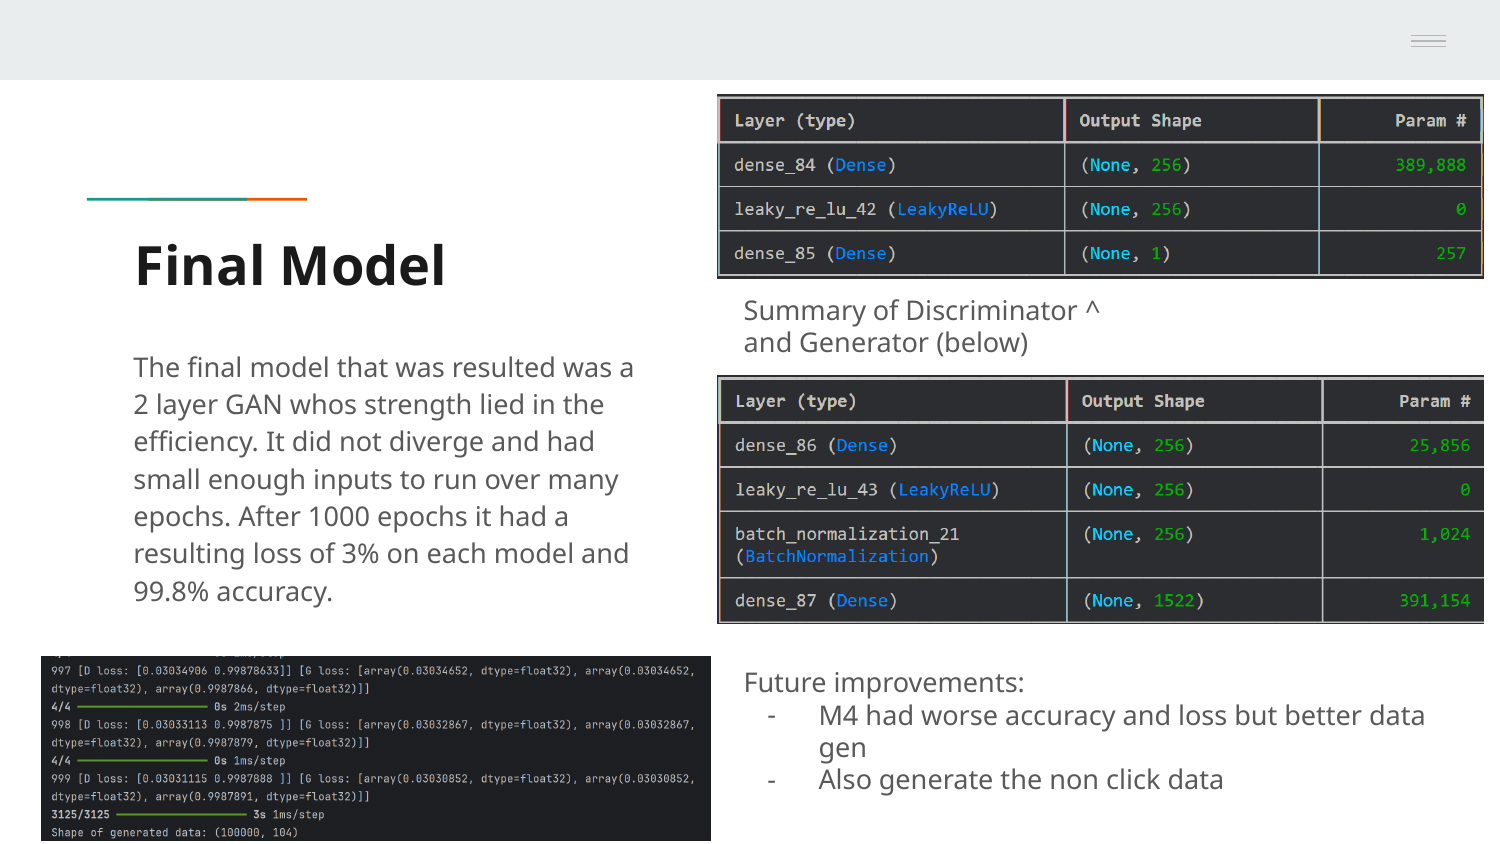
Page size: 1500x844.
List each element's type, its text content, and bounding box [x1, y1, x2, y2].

title Final Model [119, 216, 662, 443]
picture [717, 94, 1484, 280]
picture [717, 375, 1484, 625]
text_box Future improvements: M4 had worse accuracy and loss but better data gen Also generate the non click data [728, 650, 1495, 821]
picture [40, 656, 711, 842]
text_box Summary of Discriminator ^ and Generator (below) [728, 287, 1377, 373]
list The final model that was resulted was a 2 layer GAN whos strength lied in the efficiency. It did not diverge and had small enough inputs to run over many epochs. After 1000 epochs it had a resulting loss of 3% on each model and 99.8% accuracy. [118, 330, 660, 655]
